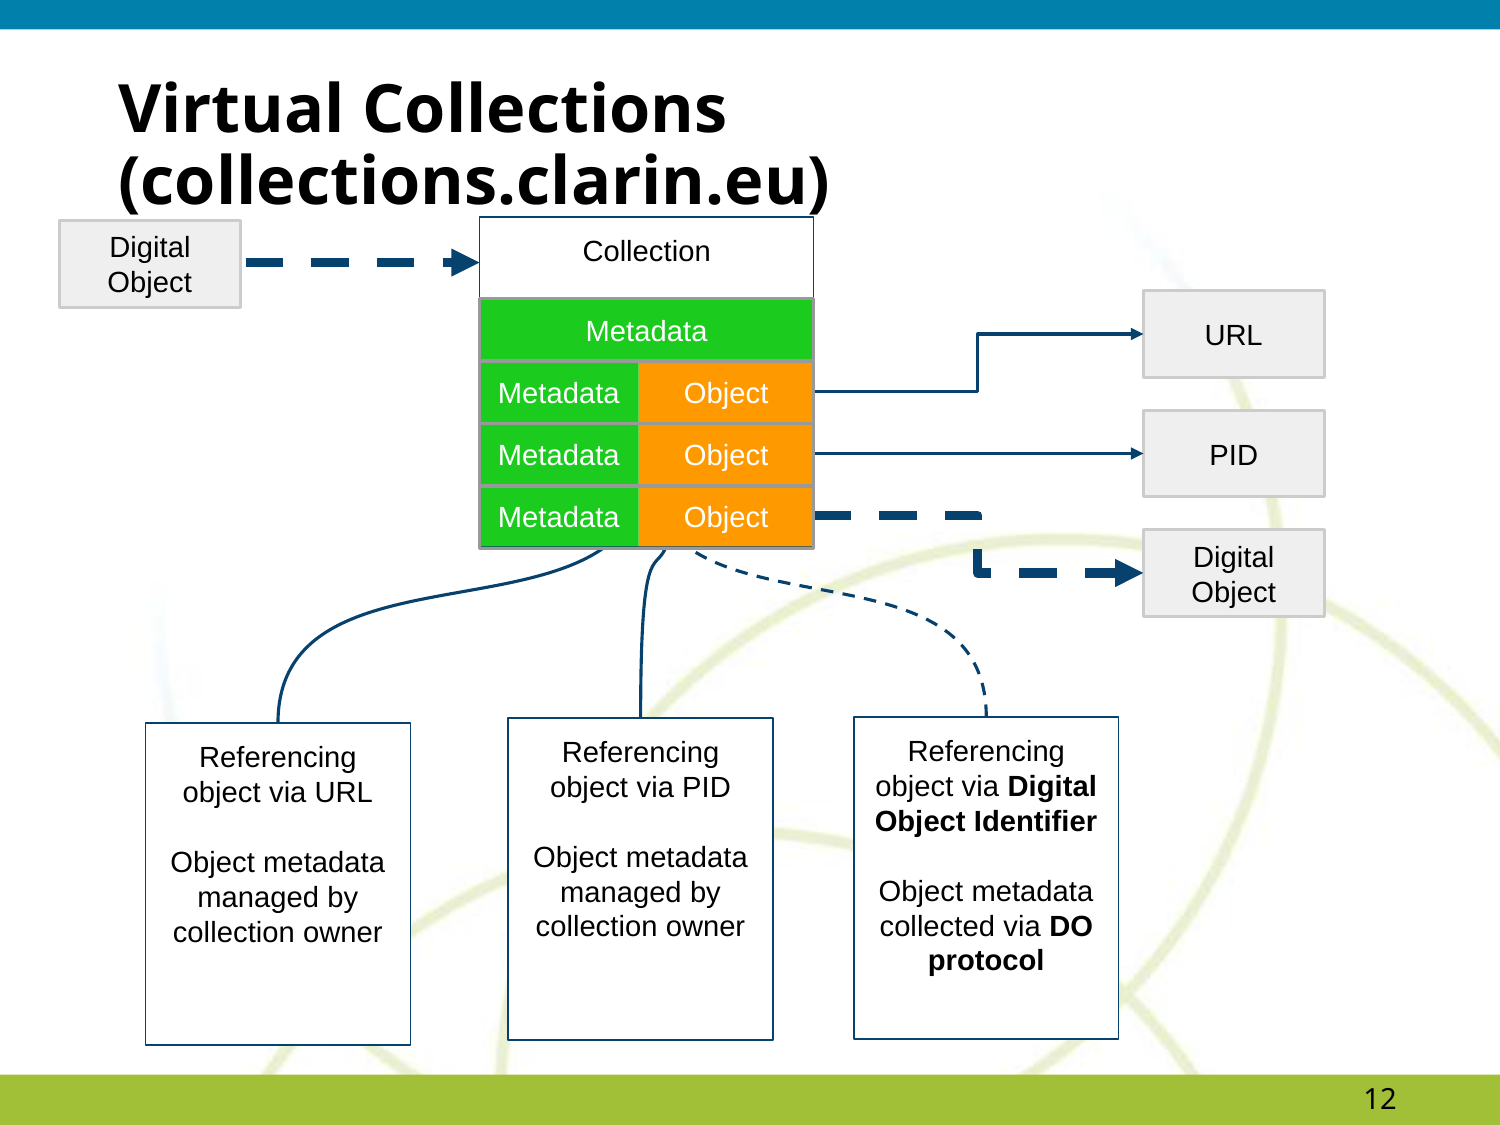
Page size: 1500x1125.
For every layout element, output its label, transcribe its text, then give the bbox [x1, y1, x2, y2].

text_box Referencing object via PID Object metadata managed by collection owner [508, 717, 773, 1041]
slide_number 12 [1059, 1078, 1397, 1123]
text_box Digital Object [59, 220, 241, 308]
text_box Digital Object [1143, 529, 1325, 617]
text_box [813, 515, 1144, 574]
text_box Referencing object via Digital Object Identifier Object metadata collected via DO protocol [853, 716, 1119, 1040]
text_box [330, 407, 594, 777]
text_box PID [1143, 410, 1325, 497]
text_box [687, 418, 945, 759]
text_box Referencing object via URL Object metadata managed by collection owner [145, 723, 411, 1046]
text_box [597, 486, 682, 549]
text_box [813, 333, 1144, 392]
picture [0, 30, 1500, 1074]
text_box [507, 584, 773, 588]
text_box Collection [479, 217, 814, 298]
text_box URL [1143, 290, 1325, 378]
title Virtual Collections (collections.clarin.eu) [103, 59, 1397, 237]
text_box [479, 298, 814, 361]
text_box [597, 423, 683, 486]
text_box [479, 361, 814, 423]
